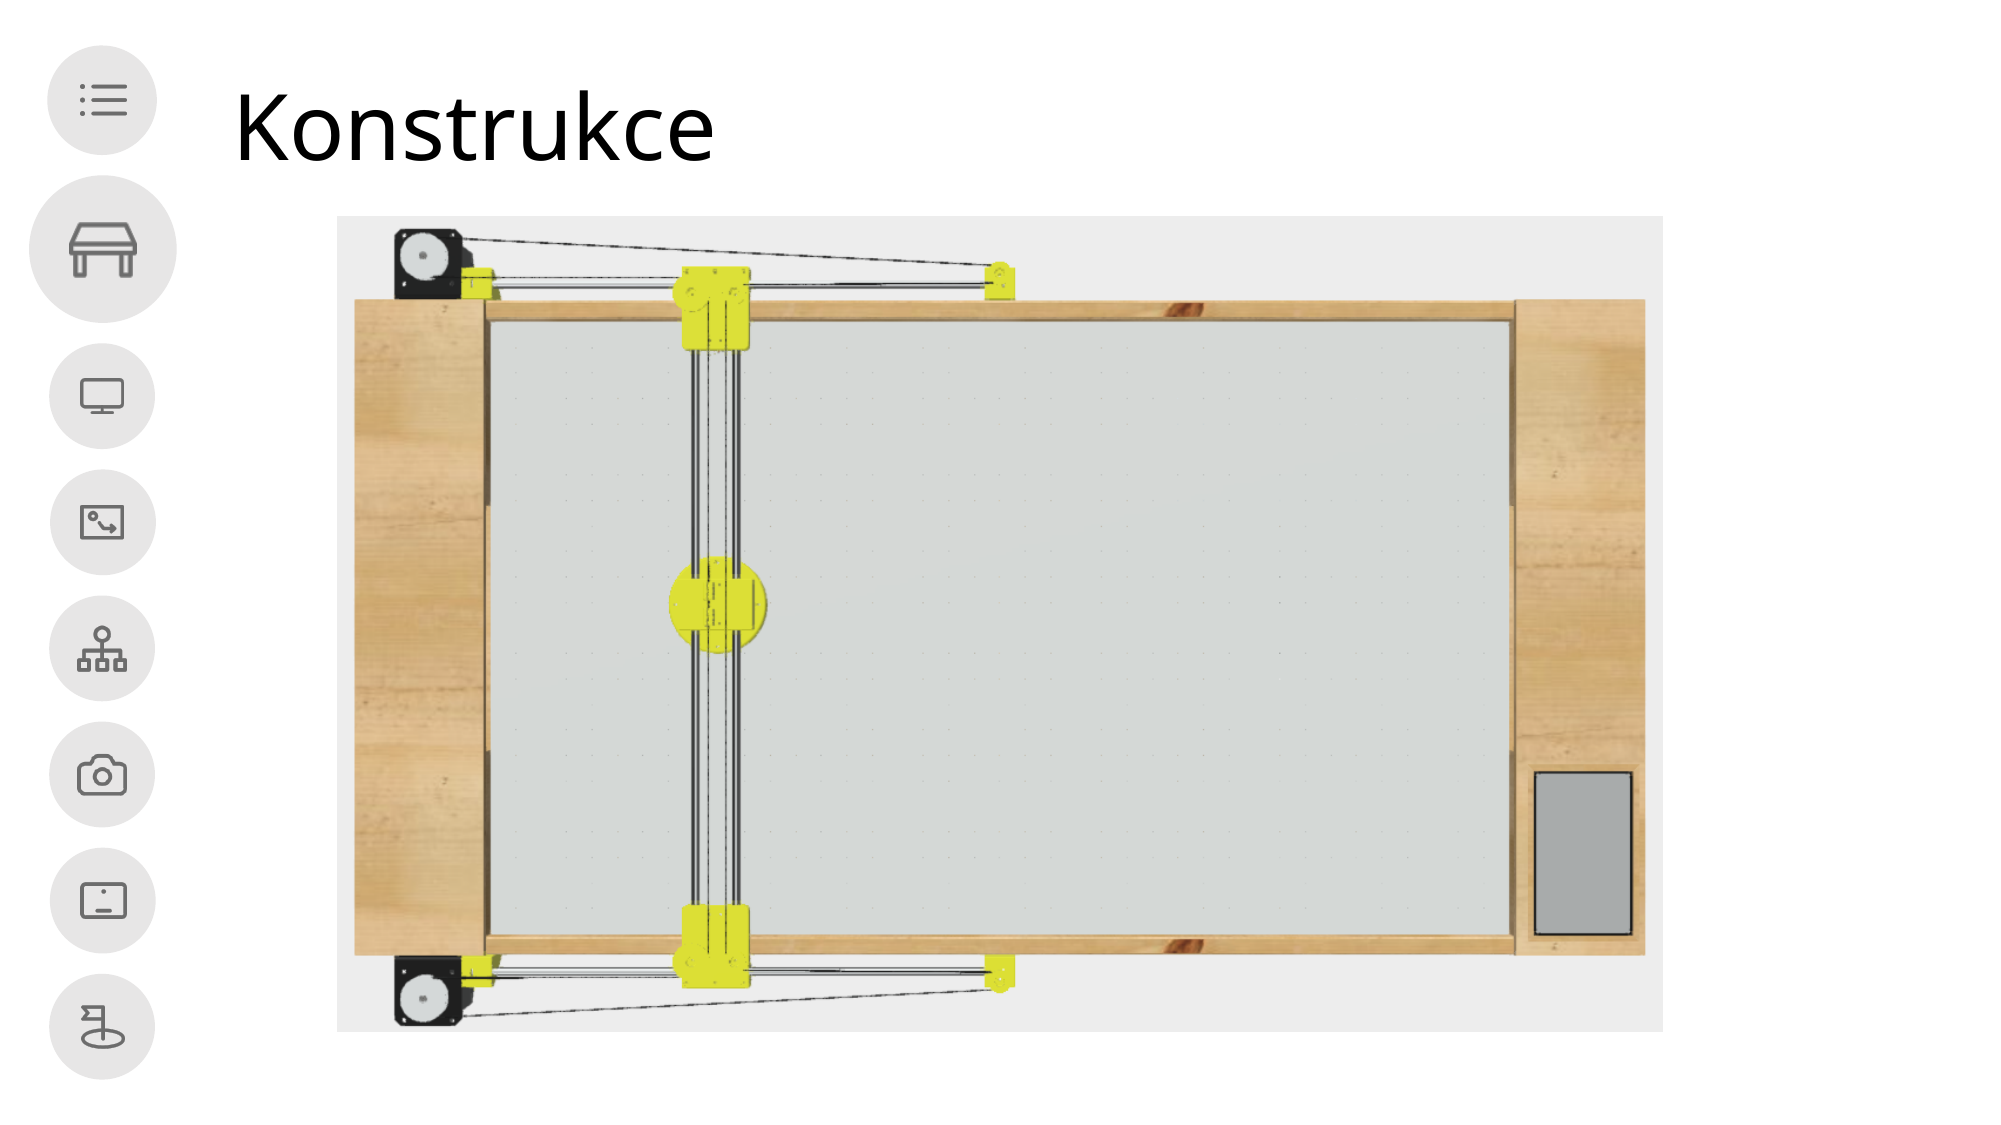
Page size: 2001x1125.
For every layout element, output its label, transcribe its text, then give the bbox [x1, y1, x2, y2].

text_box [29, 175, 177, 323]
picture [337, 216, 1663, 1032]
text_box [50, 469, 156, 576]
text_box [49, 721, 155, 828]
text_box x [46, 44, 158, 157]
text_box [49, 595, 155, 702]
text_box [49, 973, 155, 1080]
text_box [49, 343, 155, 450]
title Konstrukce [217, 45, 1863, 217]
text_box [49, 847, 156, 954]
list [80, 77, 127, 123]
